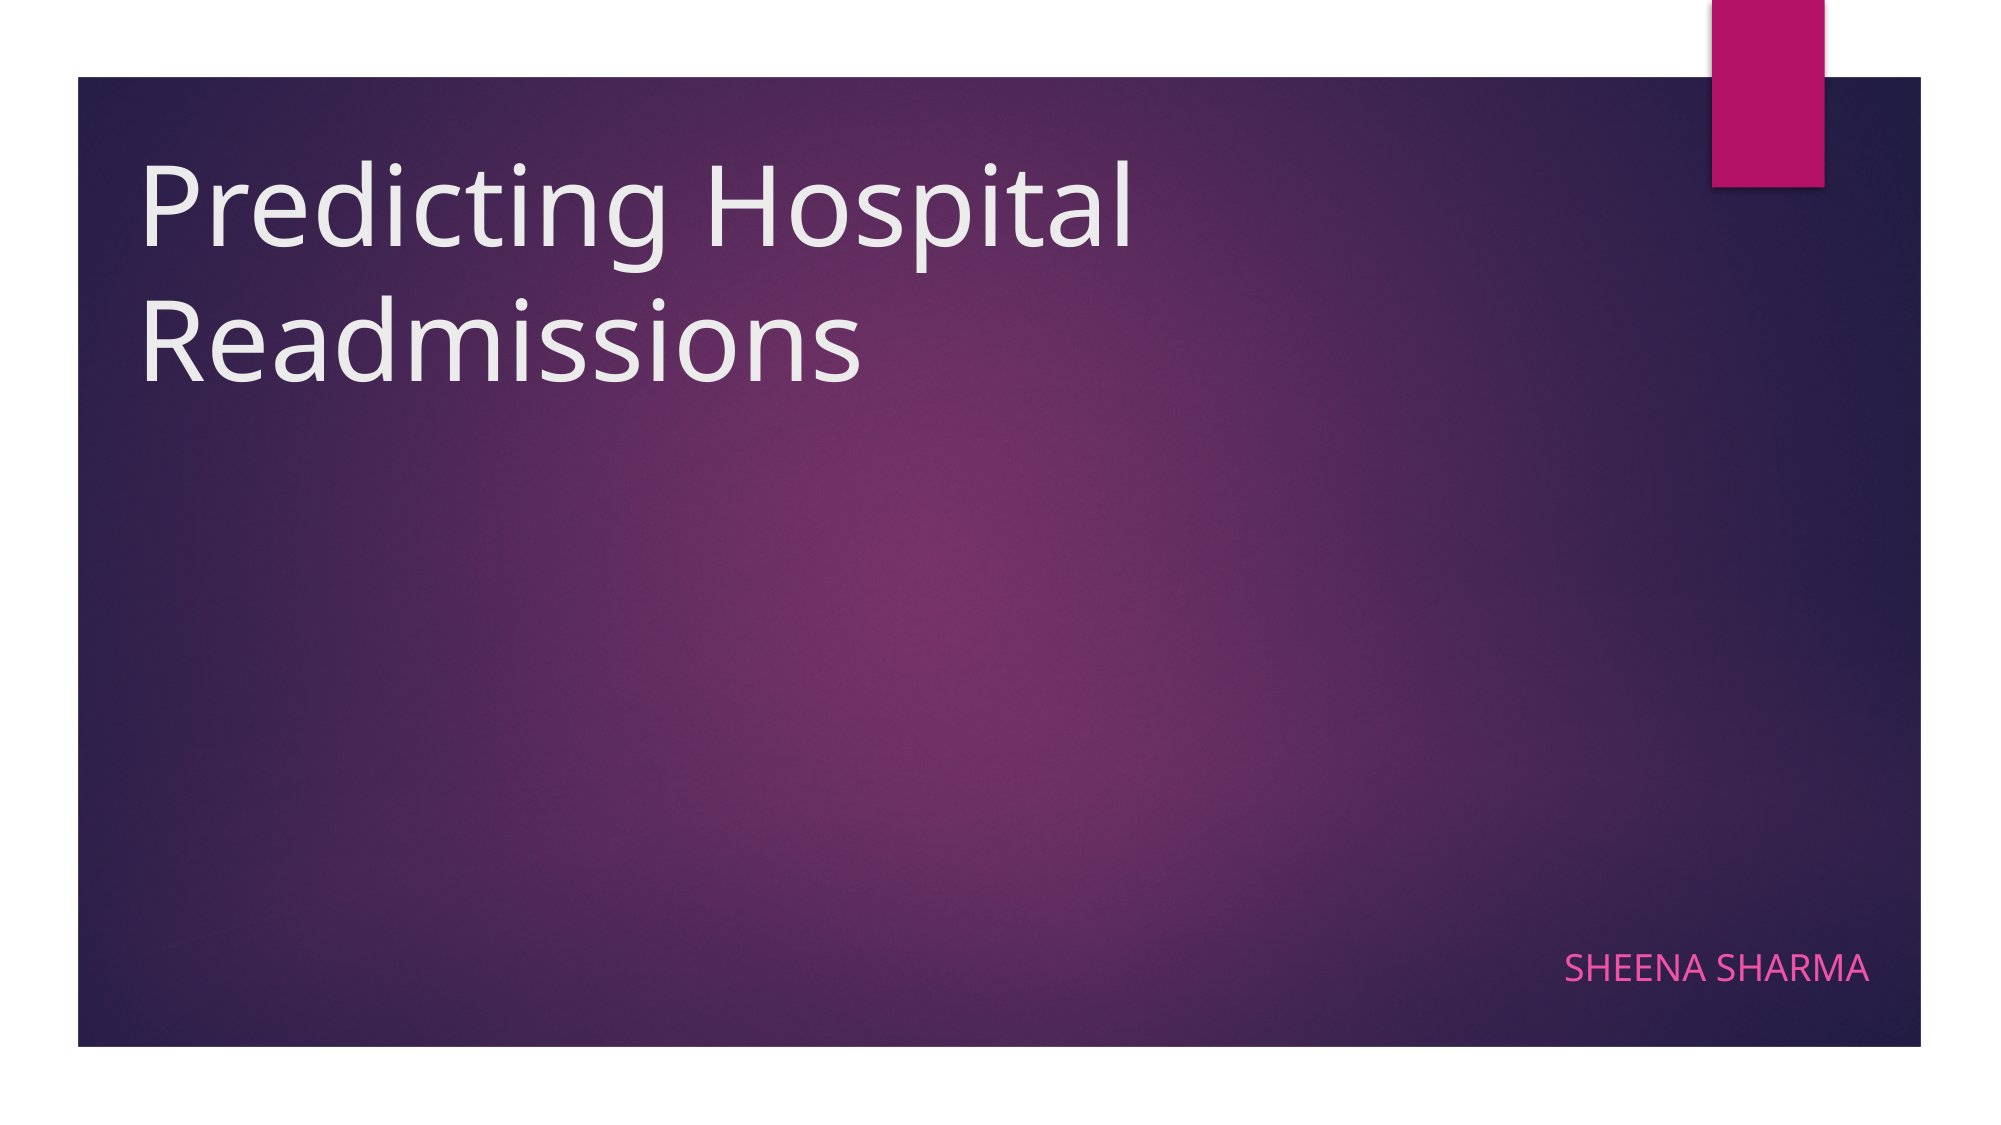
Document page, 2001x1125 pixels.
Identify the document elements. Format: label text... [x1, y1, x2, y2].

subtitle Sheena Sharma [1549, 936, 2000, 1078]
title Predicting Hospital Readmissions [121, 0, 1570, 412]
